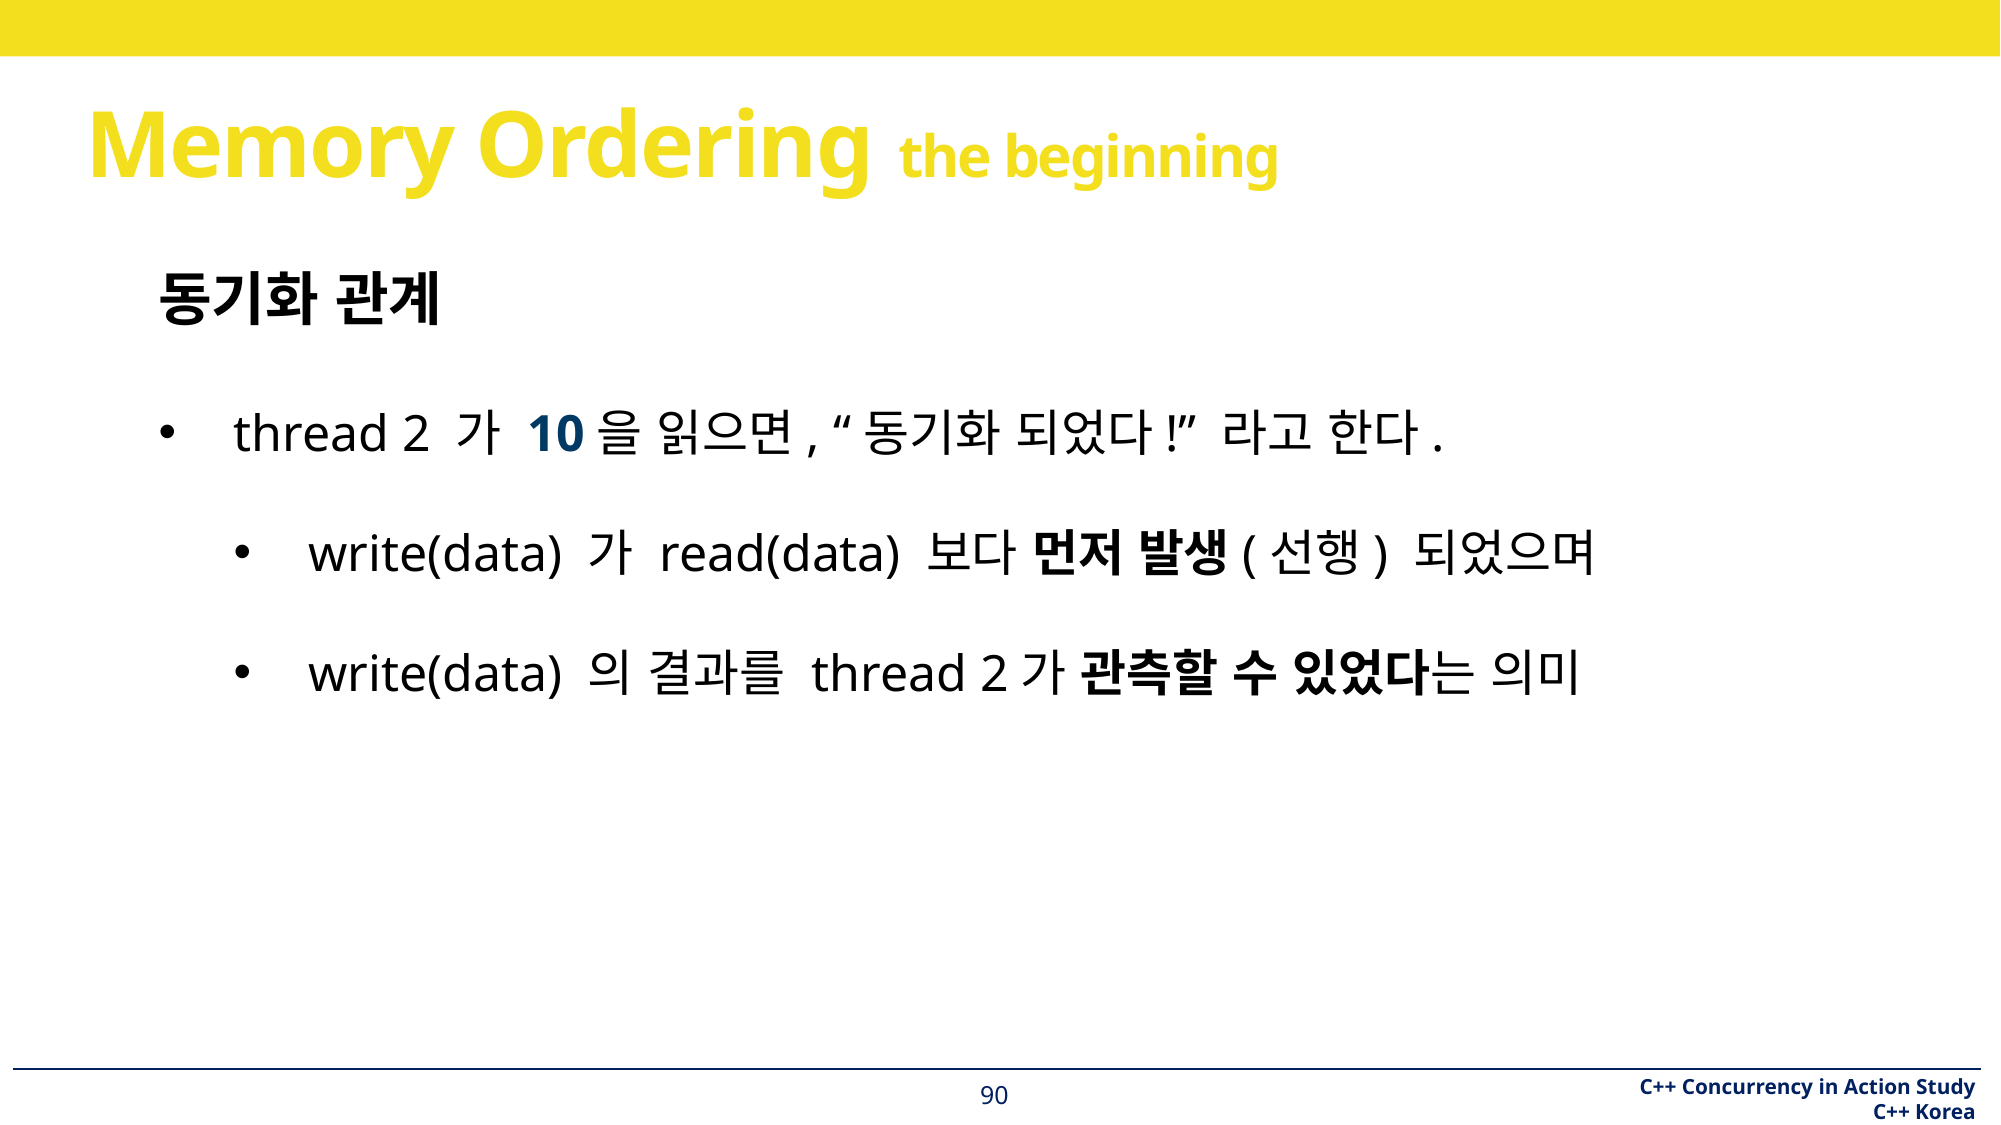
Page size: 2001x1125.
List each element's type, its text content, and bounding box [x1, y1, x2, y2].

text_box 동기화 관계 thread 2 가 10을 읽으면, “동기화 되었다!” 라고 한다. write(data) 가 read(data) 보다 먼저 발생(선행) 되었으며 write(data) 의 결과를 thread 2가 관측할 수 있었다는 의미 [158, 261, 1598, 702]
slide_number 90 [911, 1071, 1078, 1118]
title Memory Ordering the beginning [85, 98, 1915, 198]
